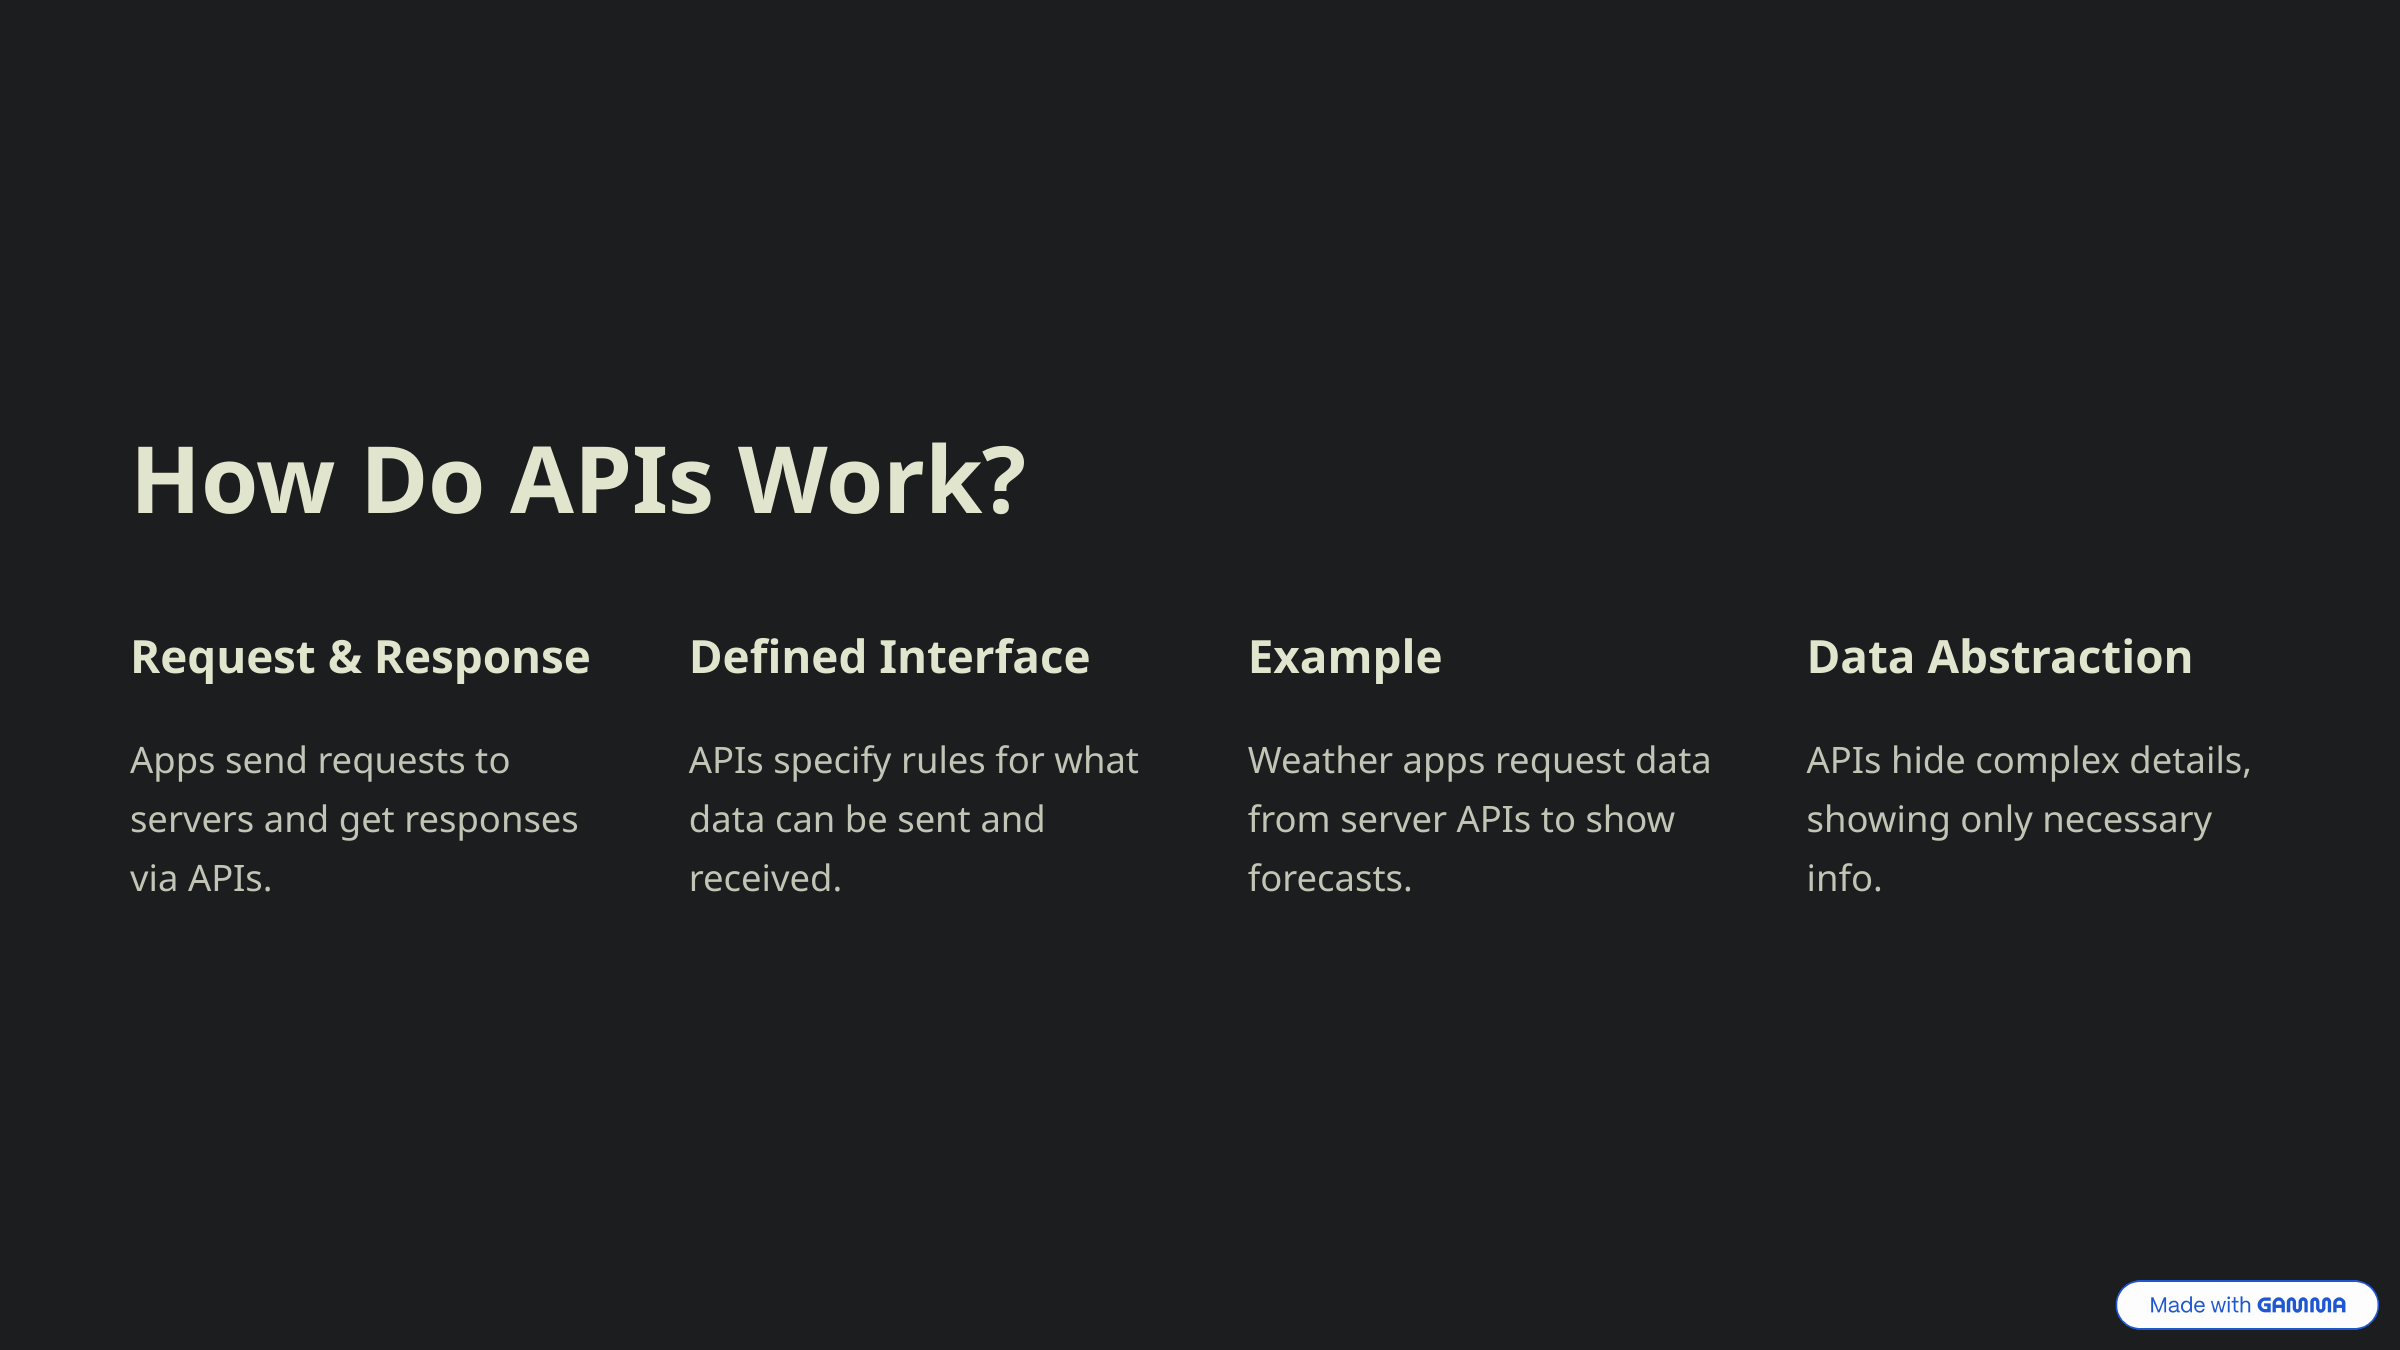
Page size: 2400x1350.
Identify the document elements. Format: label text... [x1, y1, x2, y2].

picture [2106, 1271, 2389, 1339]
text_box Example [1247, 625, 1713, 684]
text_box APIs hide complex details, showing only necessary info. [1806, 721, 2274, 900]
text_box How Do APIs Work? [130, 416, 1061, 533]
text_box APIs specify rules for what data can be sent and received. [688, 721, 1156, 900]
text_box Request & Response [130, 625, 596, 684]
text_box Data Abstraction [1806, 625, 2272, 684]
text_box Weather apps request data from server APIs to show forecasts. [1247, 721, 1715, 900]
text_box Apps send requests to servers and get responses via APIs. [130, 721, 597, 900]
text_box Defined Interface [688, 625, 1155, 684]
